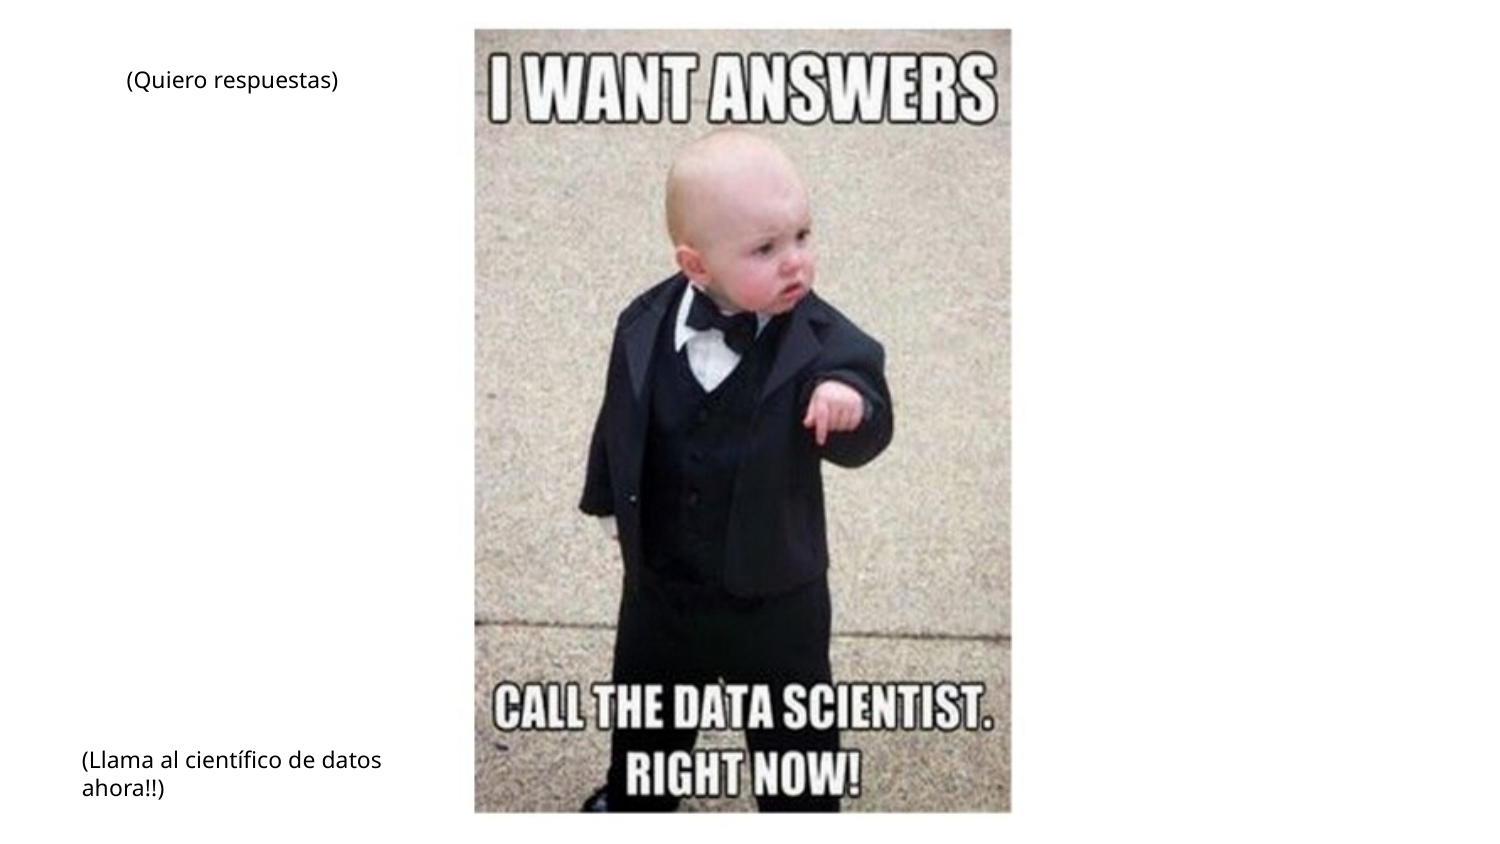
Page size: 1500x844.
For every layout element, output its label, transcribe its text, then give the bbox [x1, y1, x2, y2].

picture [216, 21, 1292, 829]
text_box (Llama al científico de datos ahora!!) [70, 734, 211, 812]
text_box (Quiero respuestas) [115, 54, 211, 105]
